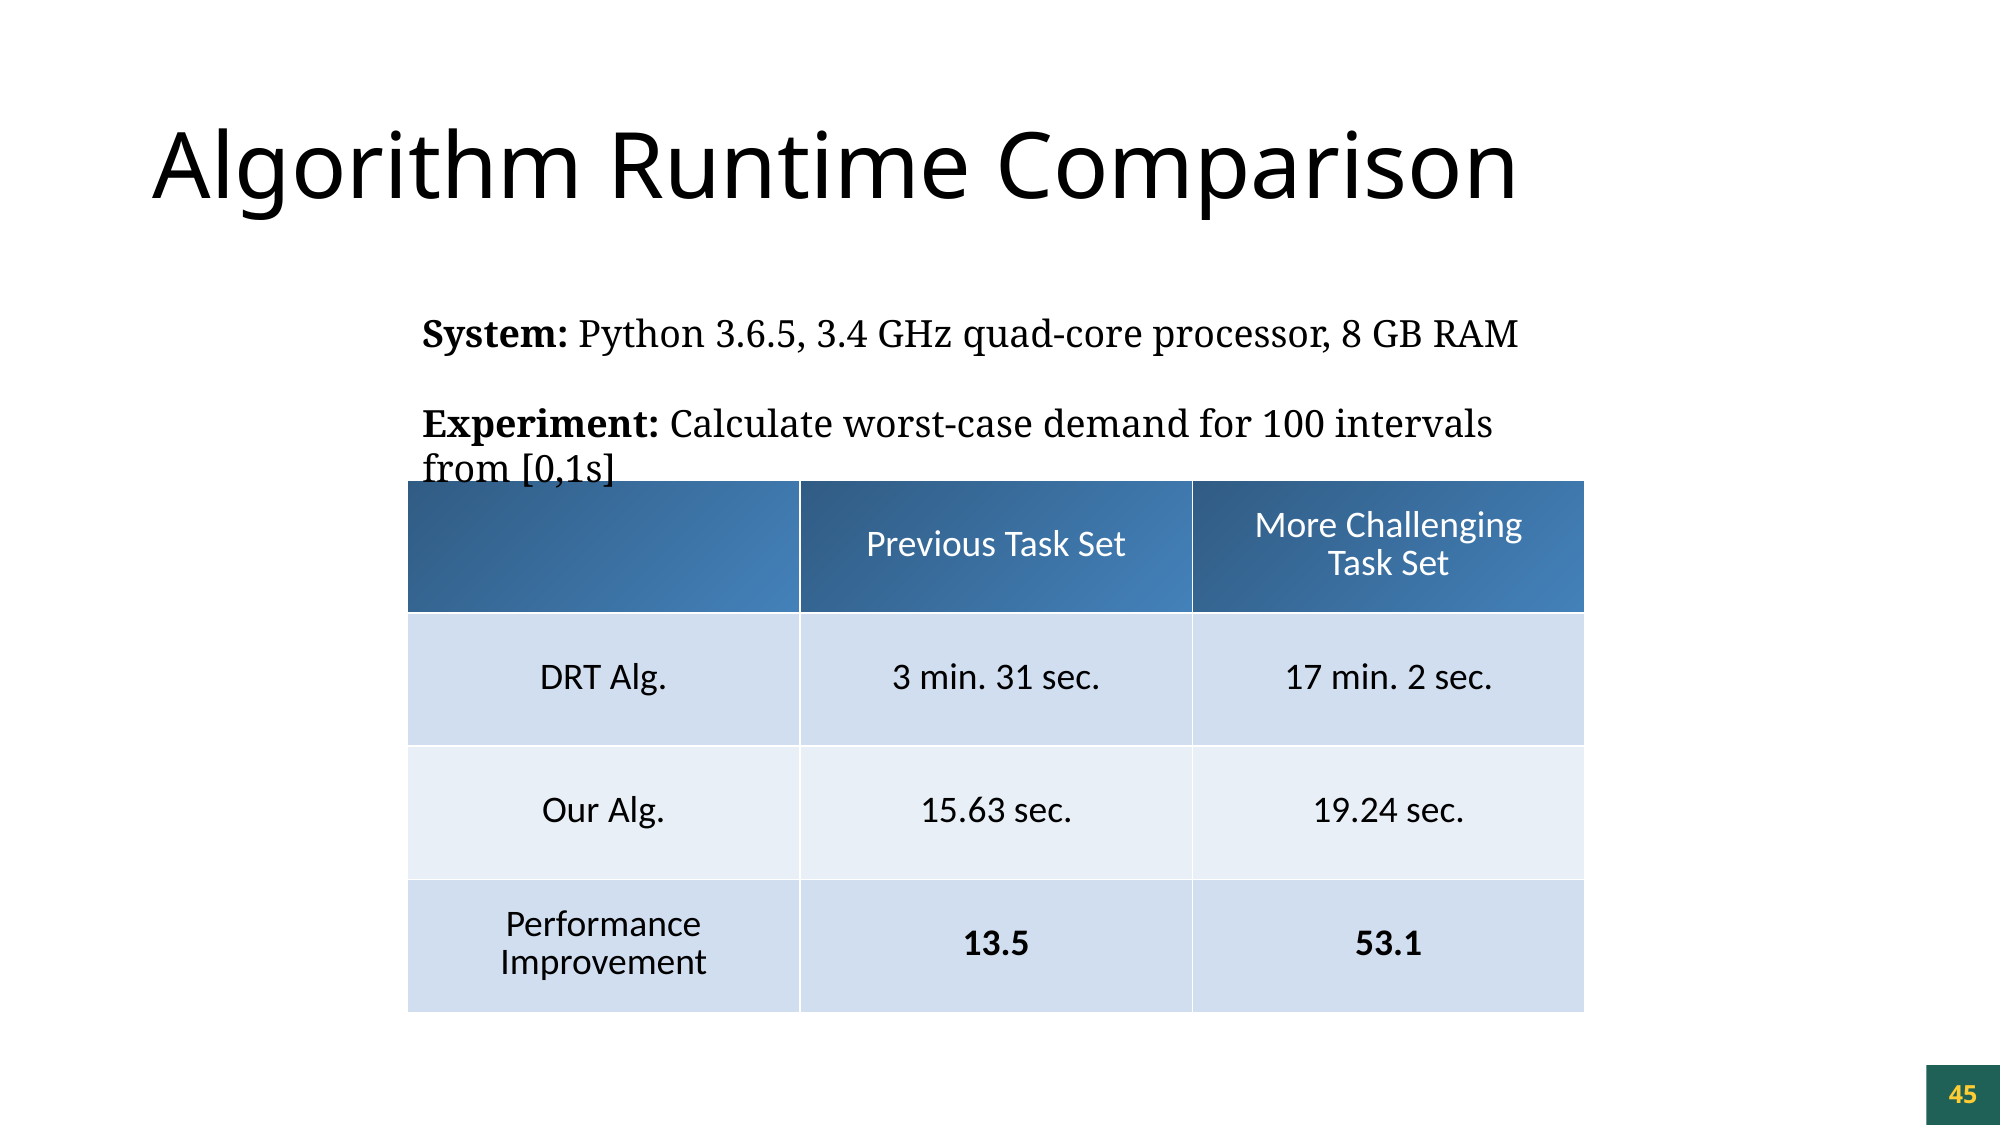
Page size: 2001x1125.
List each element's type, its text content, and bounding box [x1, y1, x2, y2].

text_box System: Python 3.6.5, 3.4 GHz quad-core processor, 8 GB RAM Experiment: Calculate worst-case demand for 100 intervals from [0,1s] [407, 303, 1585, 498]
table_cell 19.24 sec. [1193, 747, 1584, 879]
table_cell DRT Alg. [408, 614, 799, 745]
table_cell Our Alg. [408, 747, 799, 879]
title Algorithm Runtime Comparison [137, 59, 1863, 278]
table_cell 15.63 sec. [801, 747, 1192, 879]
table_cell 3 min. 31 sec. [801, 614, 1192, 745]
table_cell 17 min. 2 sec. [1193, 614, 1584, 745]
table_header More Challenging Task Set [1193, 498, 1584, 612]
table_cell 53.1 [1193, 880, 1584, 1012]
table_header Previous Task Set [801, 498, 1192, 612]
table_cell Performance Improvement [408, 880, 799, 1012]
table_header [408, 498, 799, 612]
table_cell 13.5 [801, 880, 1192, 1012]
slide_number 45 [1926, 1065, 2000, 1125]
